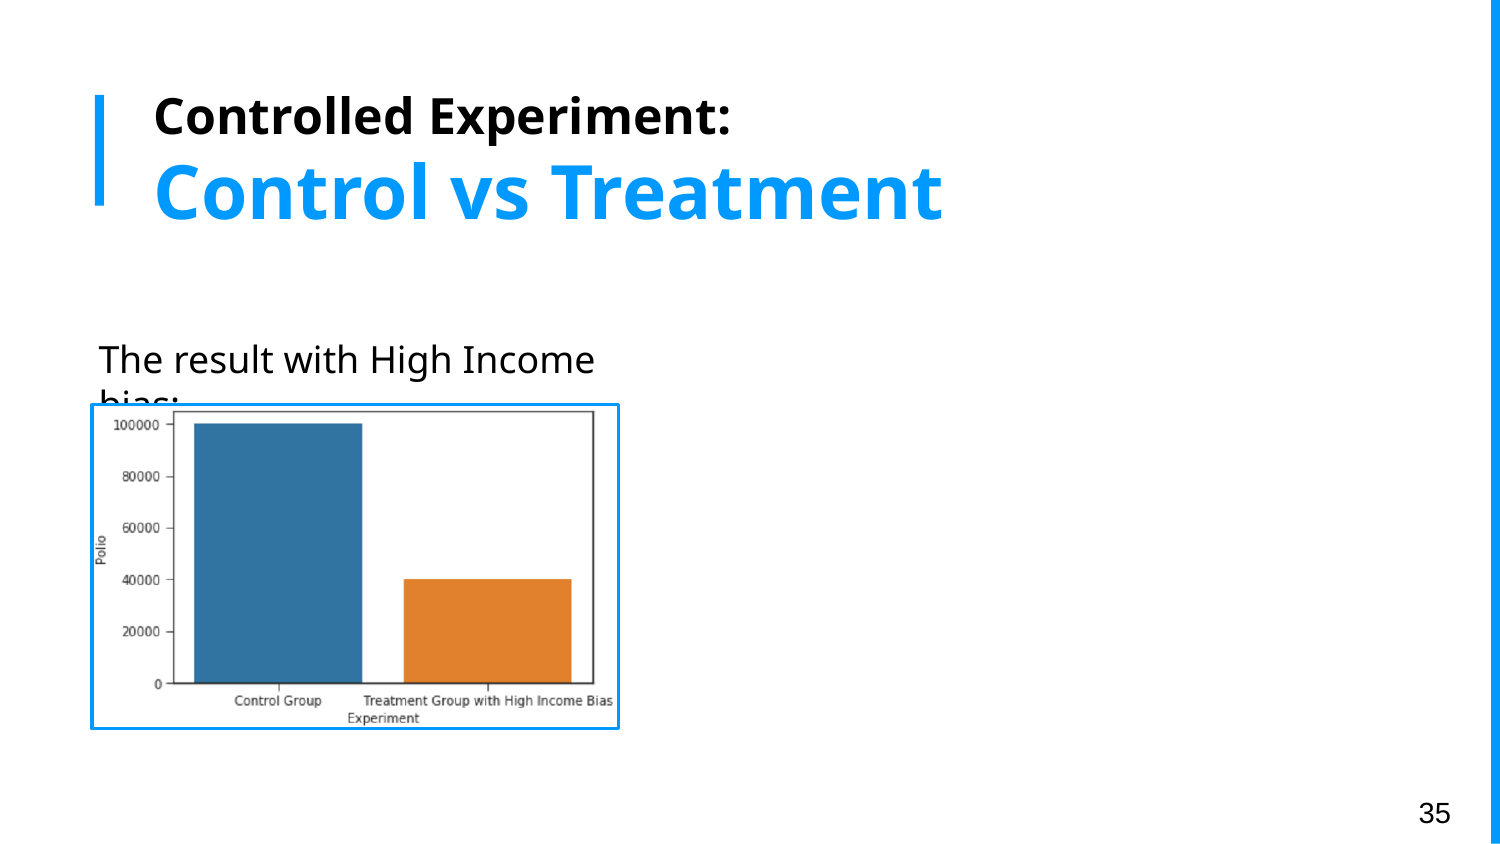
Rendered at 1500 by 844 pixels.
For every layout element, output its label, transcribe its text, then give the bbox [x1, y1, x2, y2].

picture [93, 406, 618, 728]
text_box The result with High Income bias: [83, 321, 627, 381]
slide_number ‹#› [1403, 779, 1494, 844]
title Controlled Experiment: Control vs Treatment [138, 69, 1415, 210]
